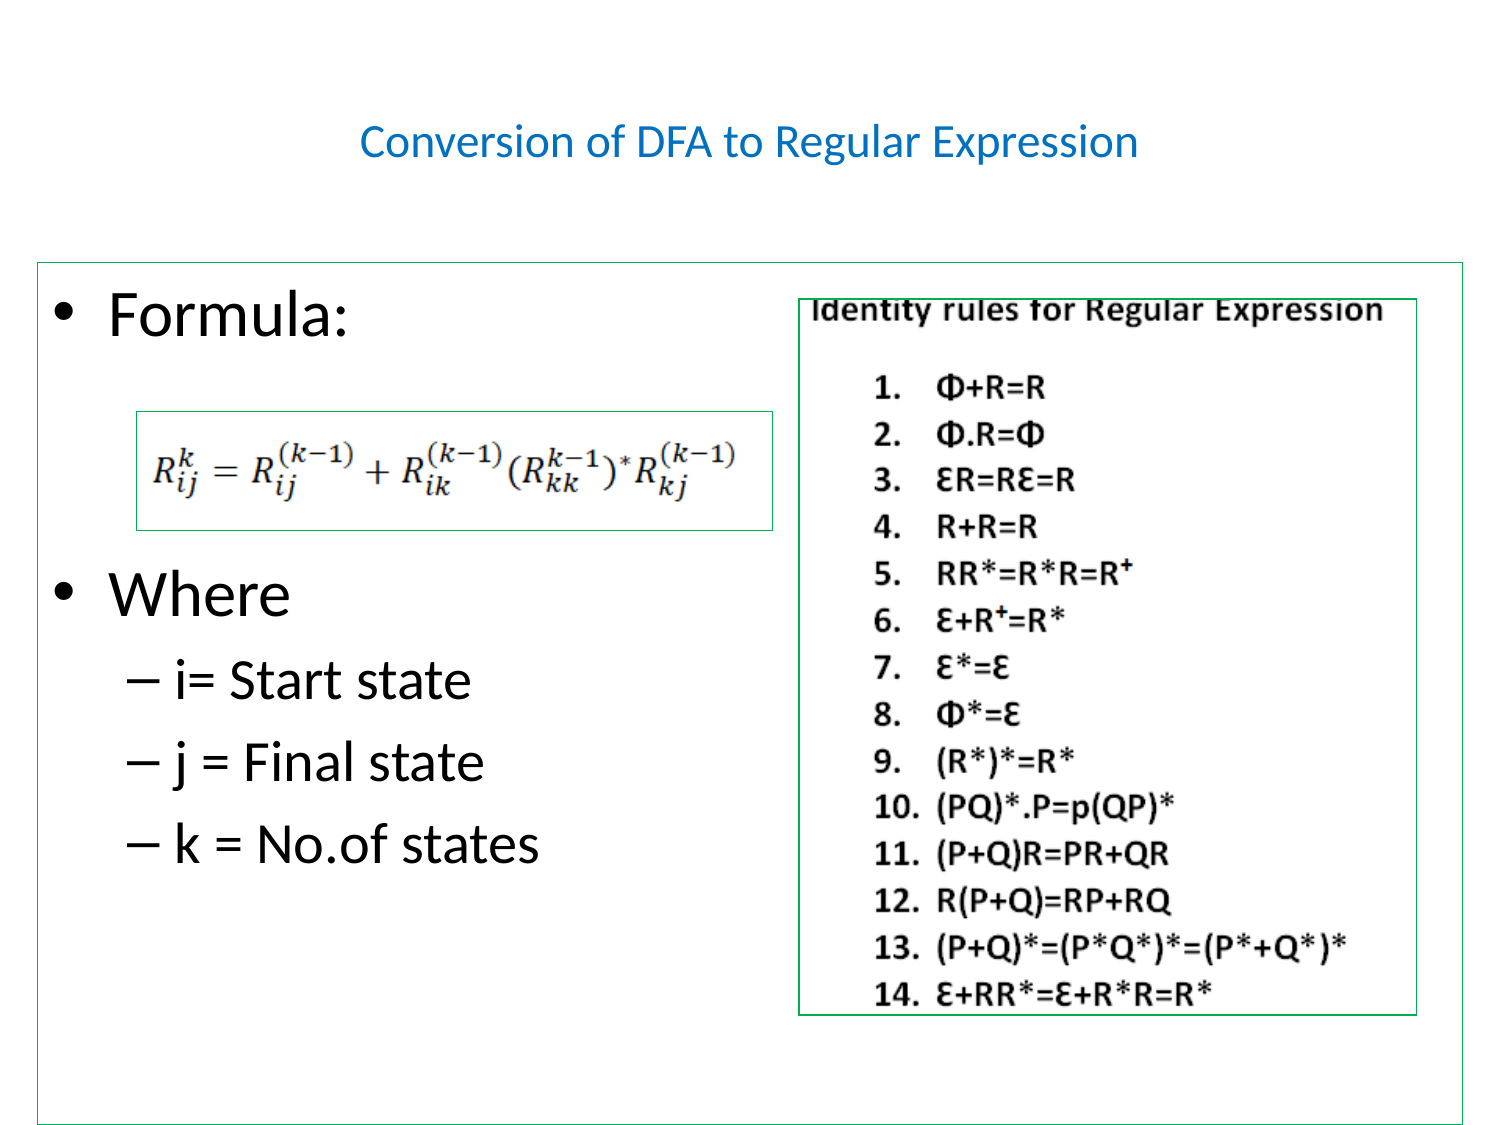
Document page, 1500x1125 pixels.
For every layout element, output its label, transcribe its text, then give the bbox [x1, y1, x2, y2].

picture [137, 412, 772, 530]
title Conversion of DFA to Regular Expression [75, 45, 1425, 233]
picture [799, 299, 1416, 1015]
list Formula: Where i= Start state j = Final state k = No.of states [37, 262, 1463, 1125]
